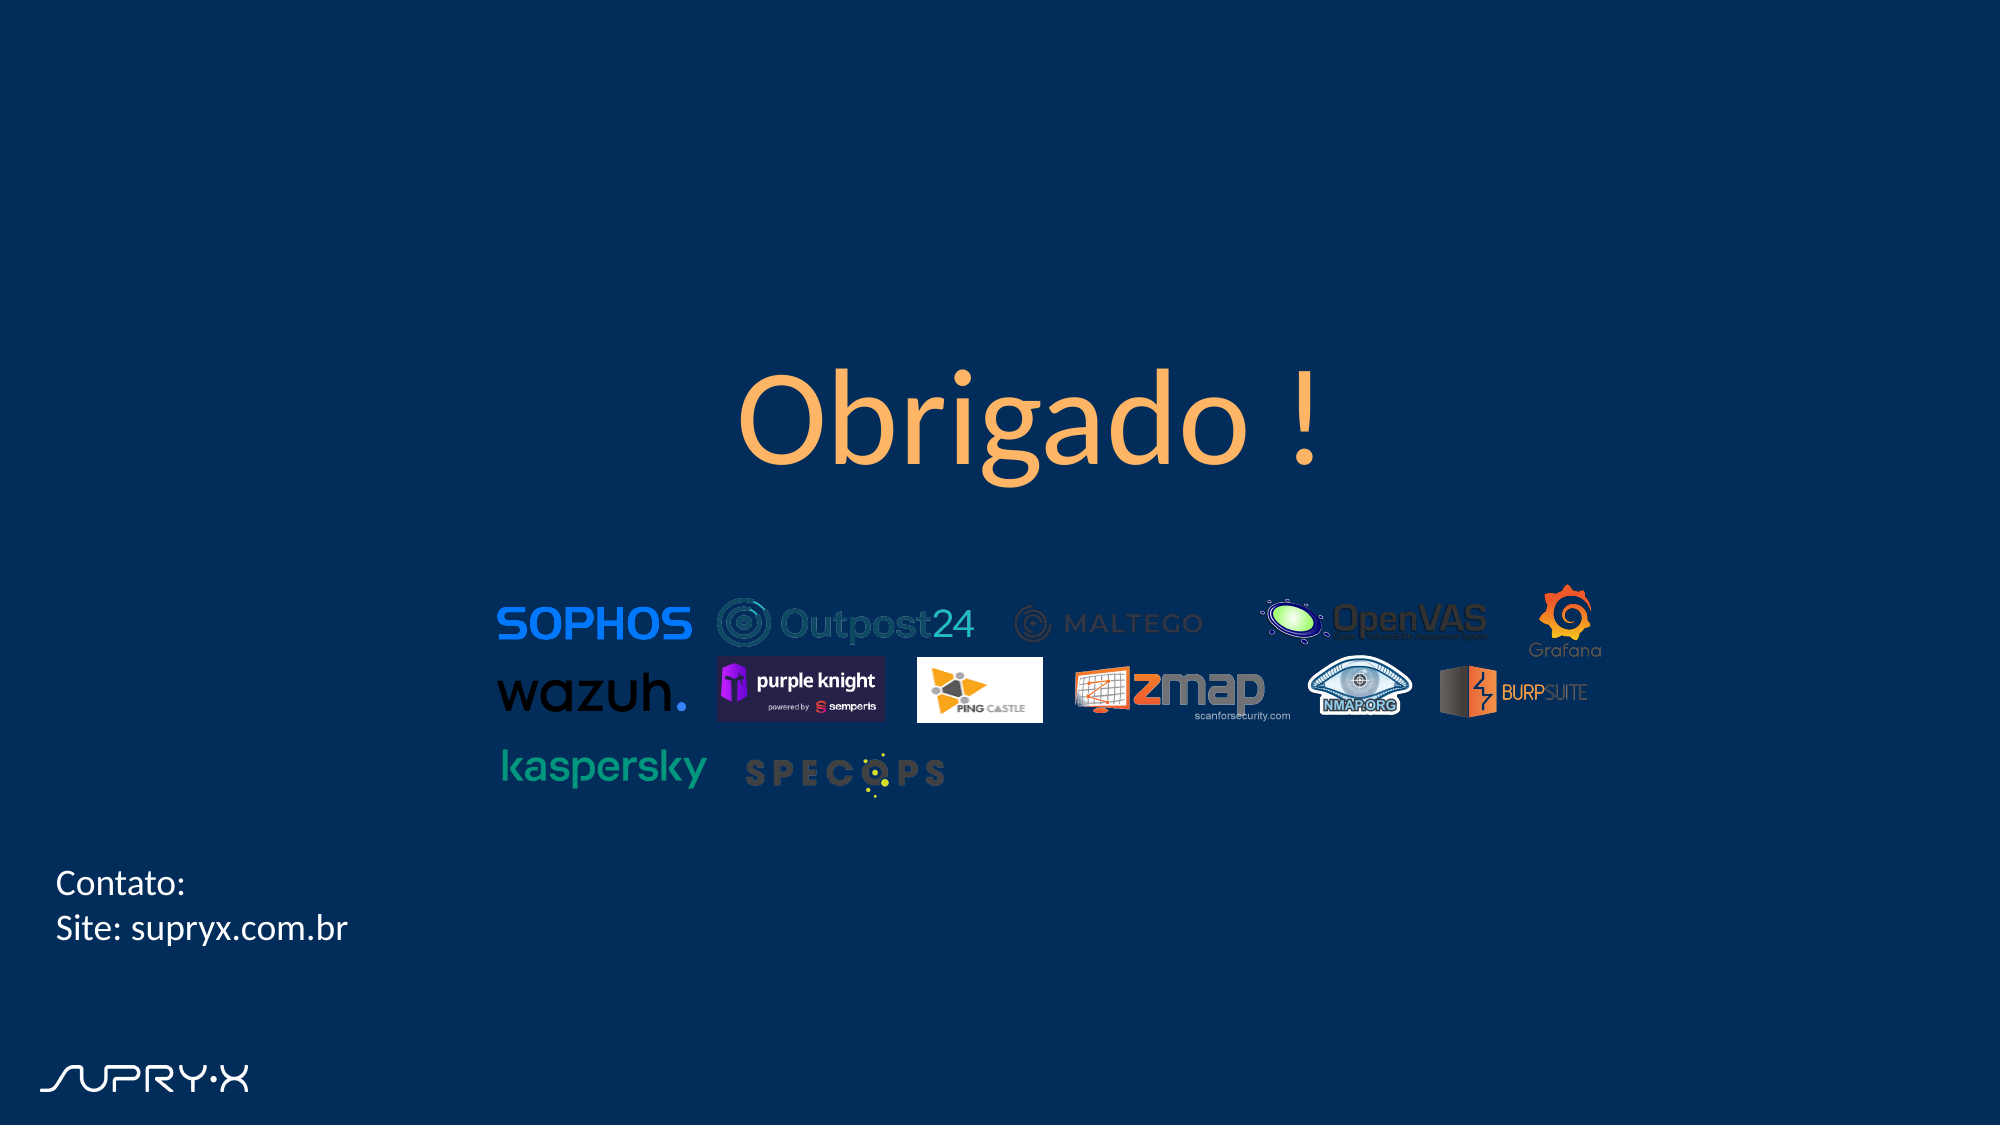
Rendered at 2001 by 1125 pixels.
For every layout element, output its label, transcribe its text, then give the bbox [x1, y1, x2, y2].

text_box Contato: Site: supryx.com.br [40, 850, 535, 956]
picture [40, 1065, 248, 1092]
picture [495, 605, 694, 641]
picture [471, 577, 1606, 905]
text_box Obrigado ! [721, 319, 1374, 500]
